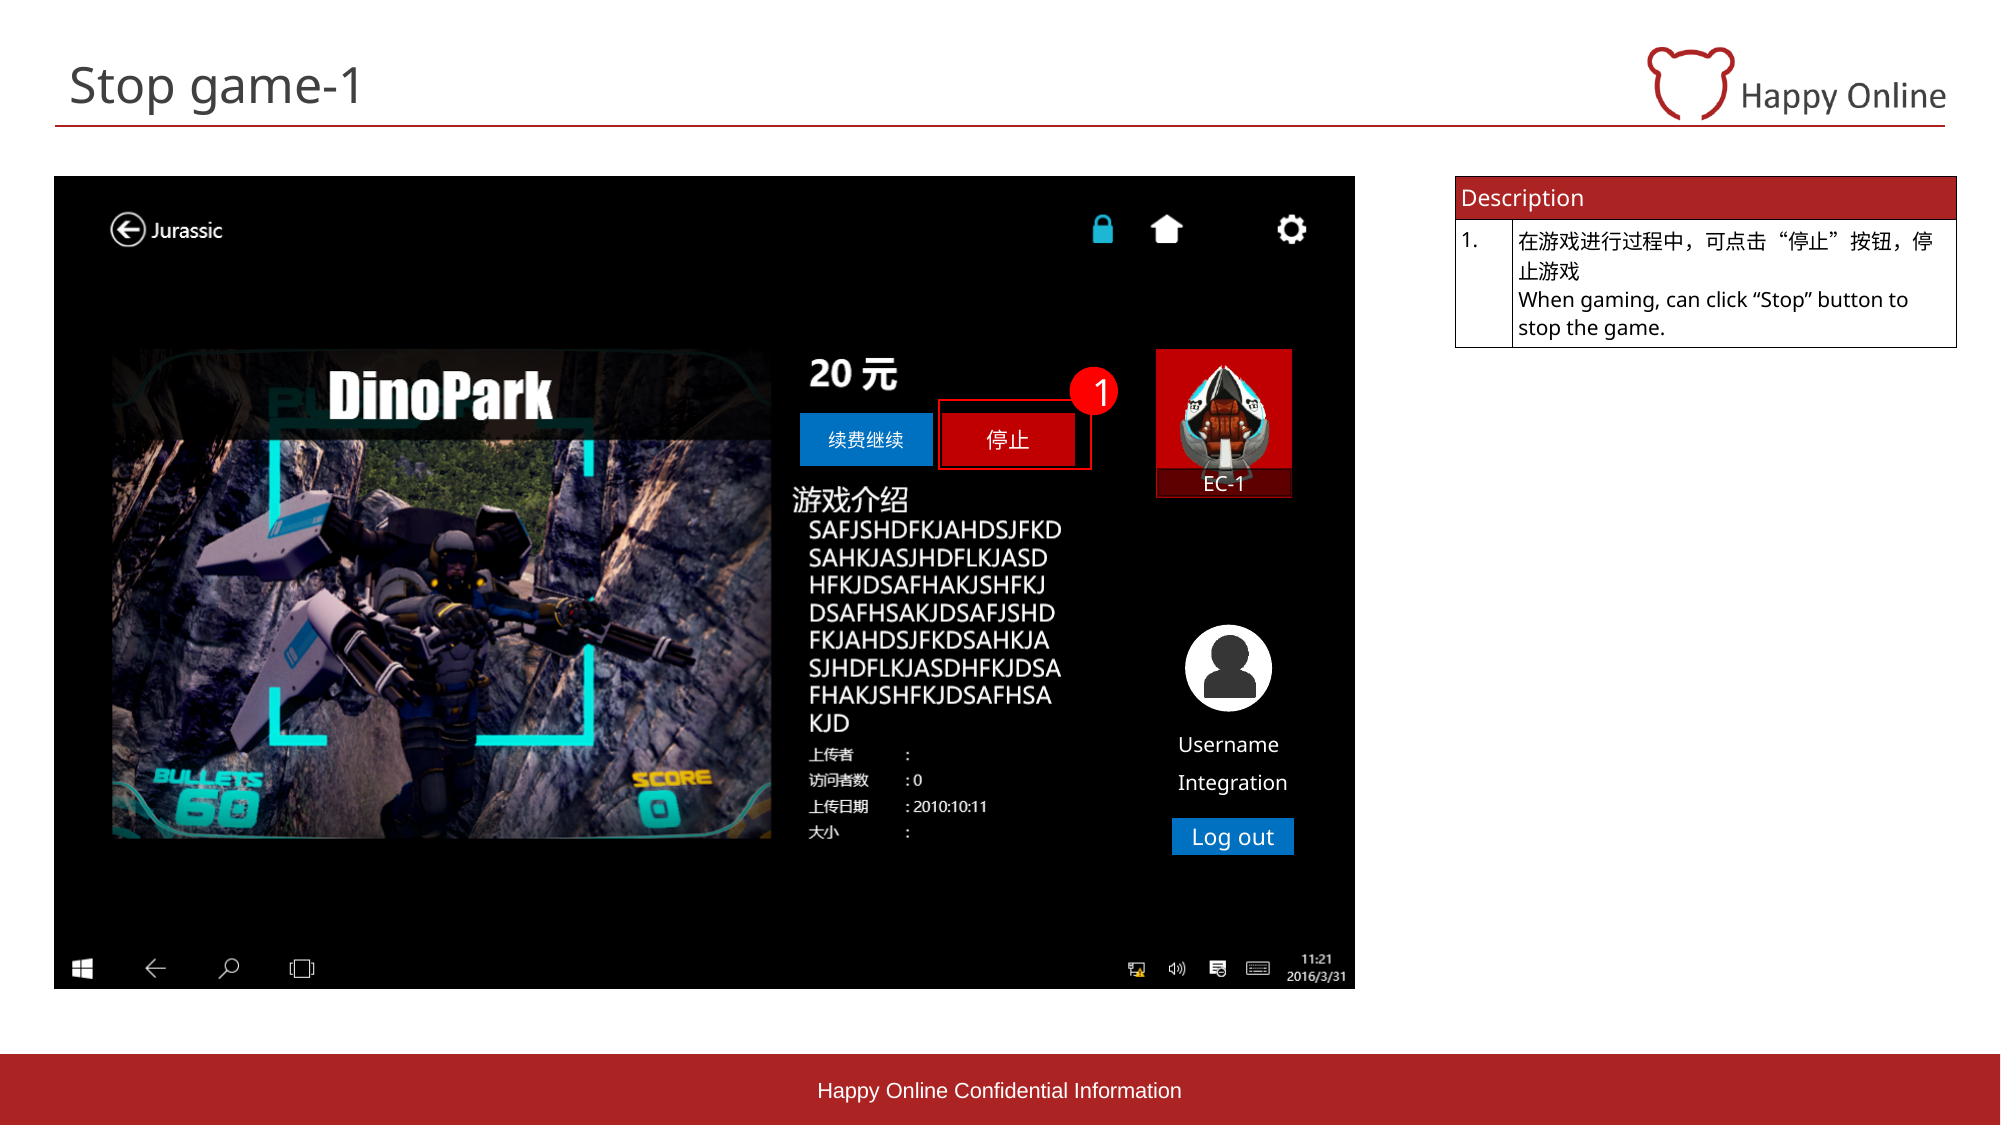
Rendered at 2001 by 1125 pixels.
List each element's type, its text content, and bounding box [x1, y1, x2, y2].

table_header Description [1456, 177, 1956, 219]
picture [1646, 43, 1946, 123]
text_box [54, 176, 1355, 989]
title Stop game-1 [54, 43, 1646, 132]
table_cell 在游戏进行过程中，可点击“停止”按钮，停止游戏 When gaming, can click “Stop” button to stop the game. [1513, 220, 1956, 347]
table_cell 1. [1456, 220, 1512, 347]
